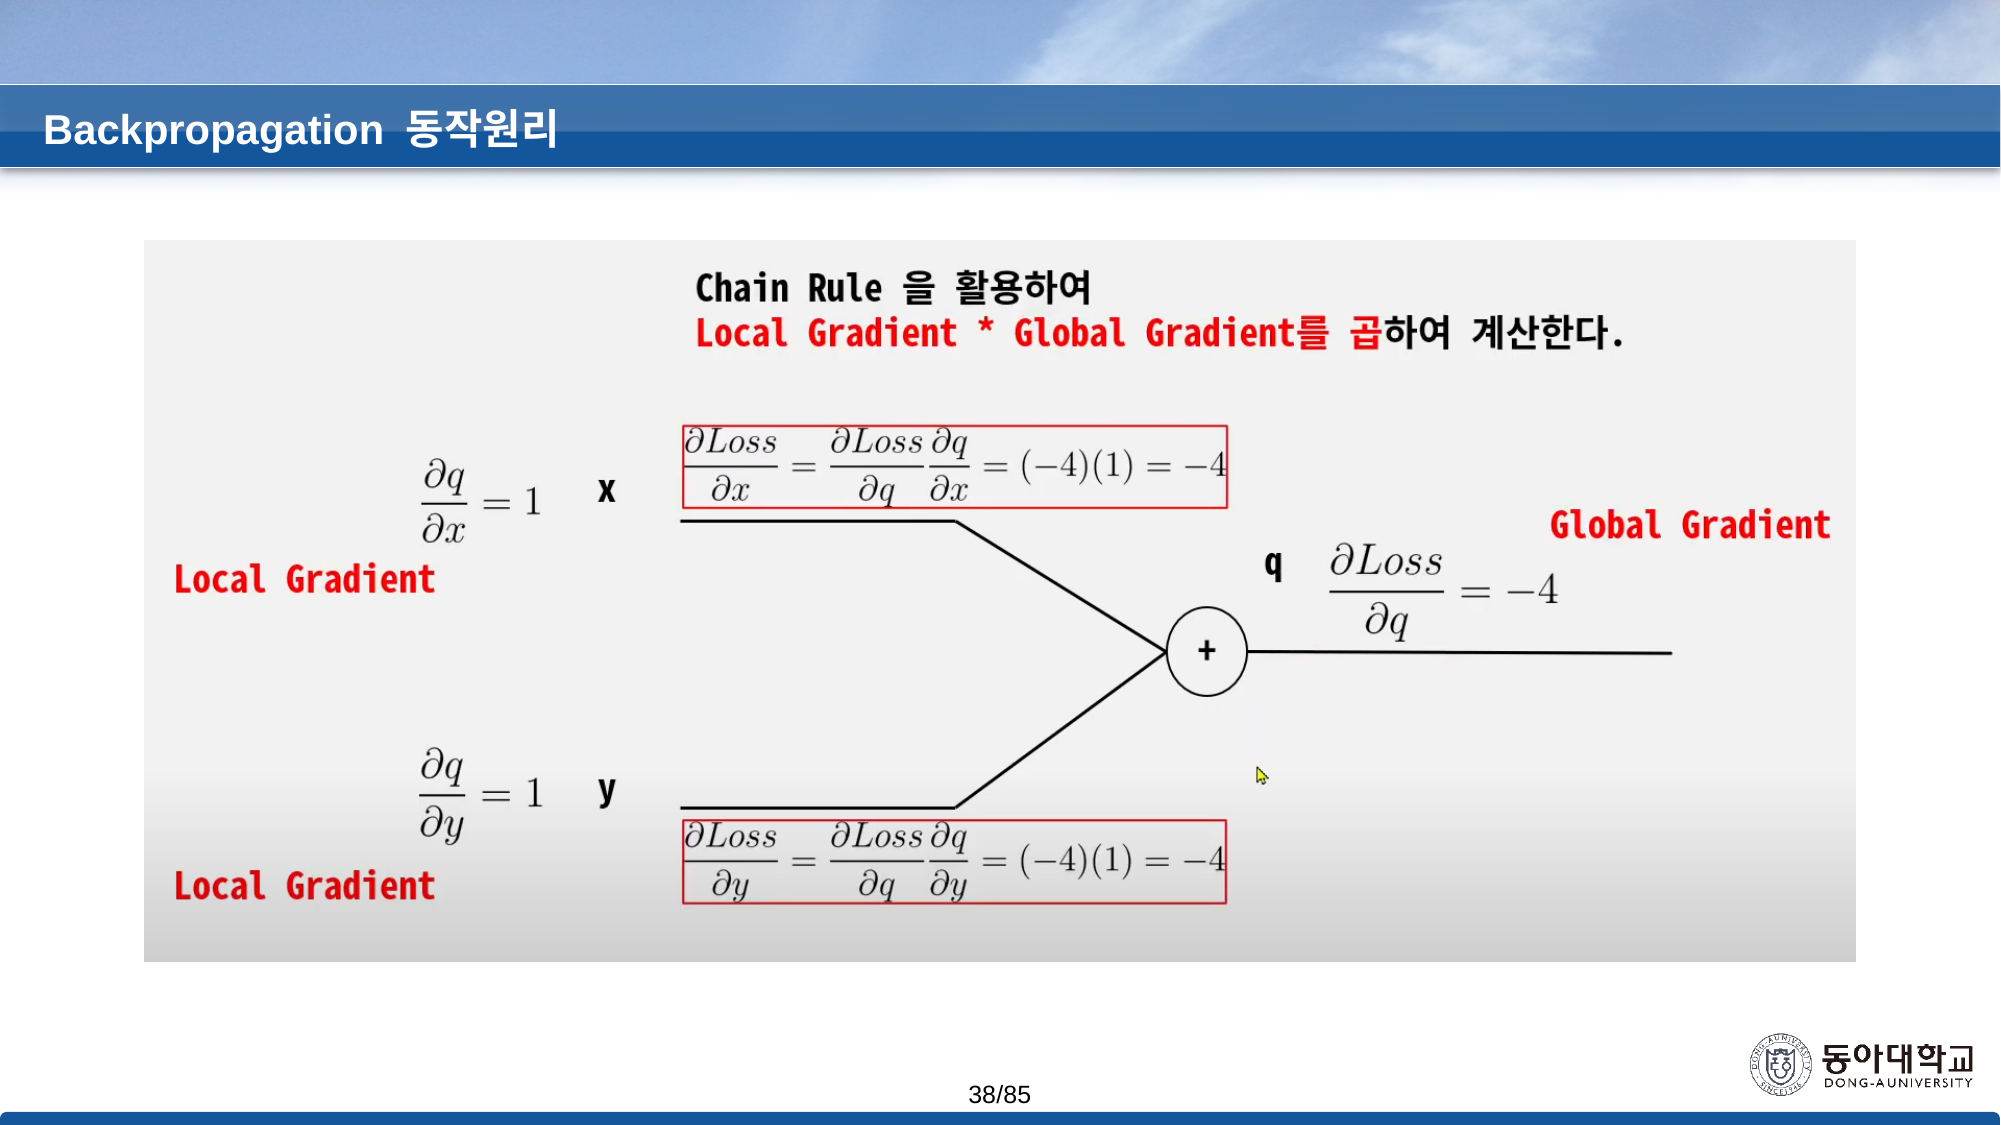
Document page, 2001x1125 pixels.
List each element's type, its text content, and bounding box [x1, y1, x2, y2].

picture [0, 85, 2000, 167]
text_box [0, 0, 2000, 84]
picture [1742, 1024, 1983, 1110]
picture [144, 240, 1856, 962]
text_box Backpropagation 동작원리 [28, 95, 575, 161]
